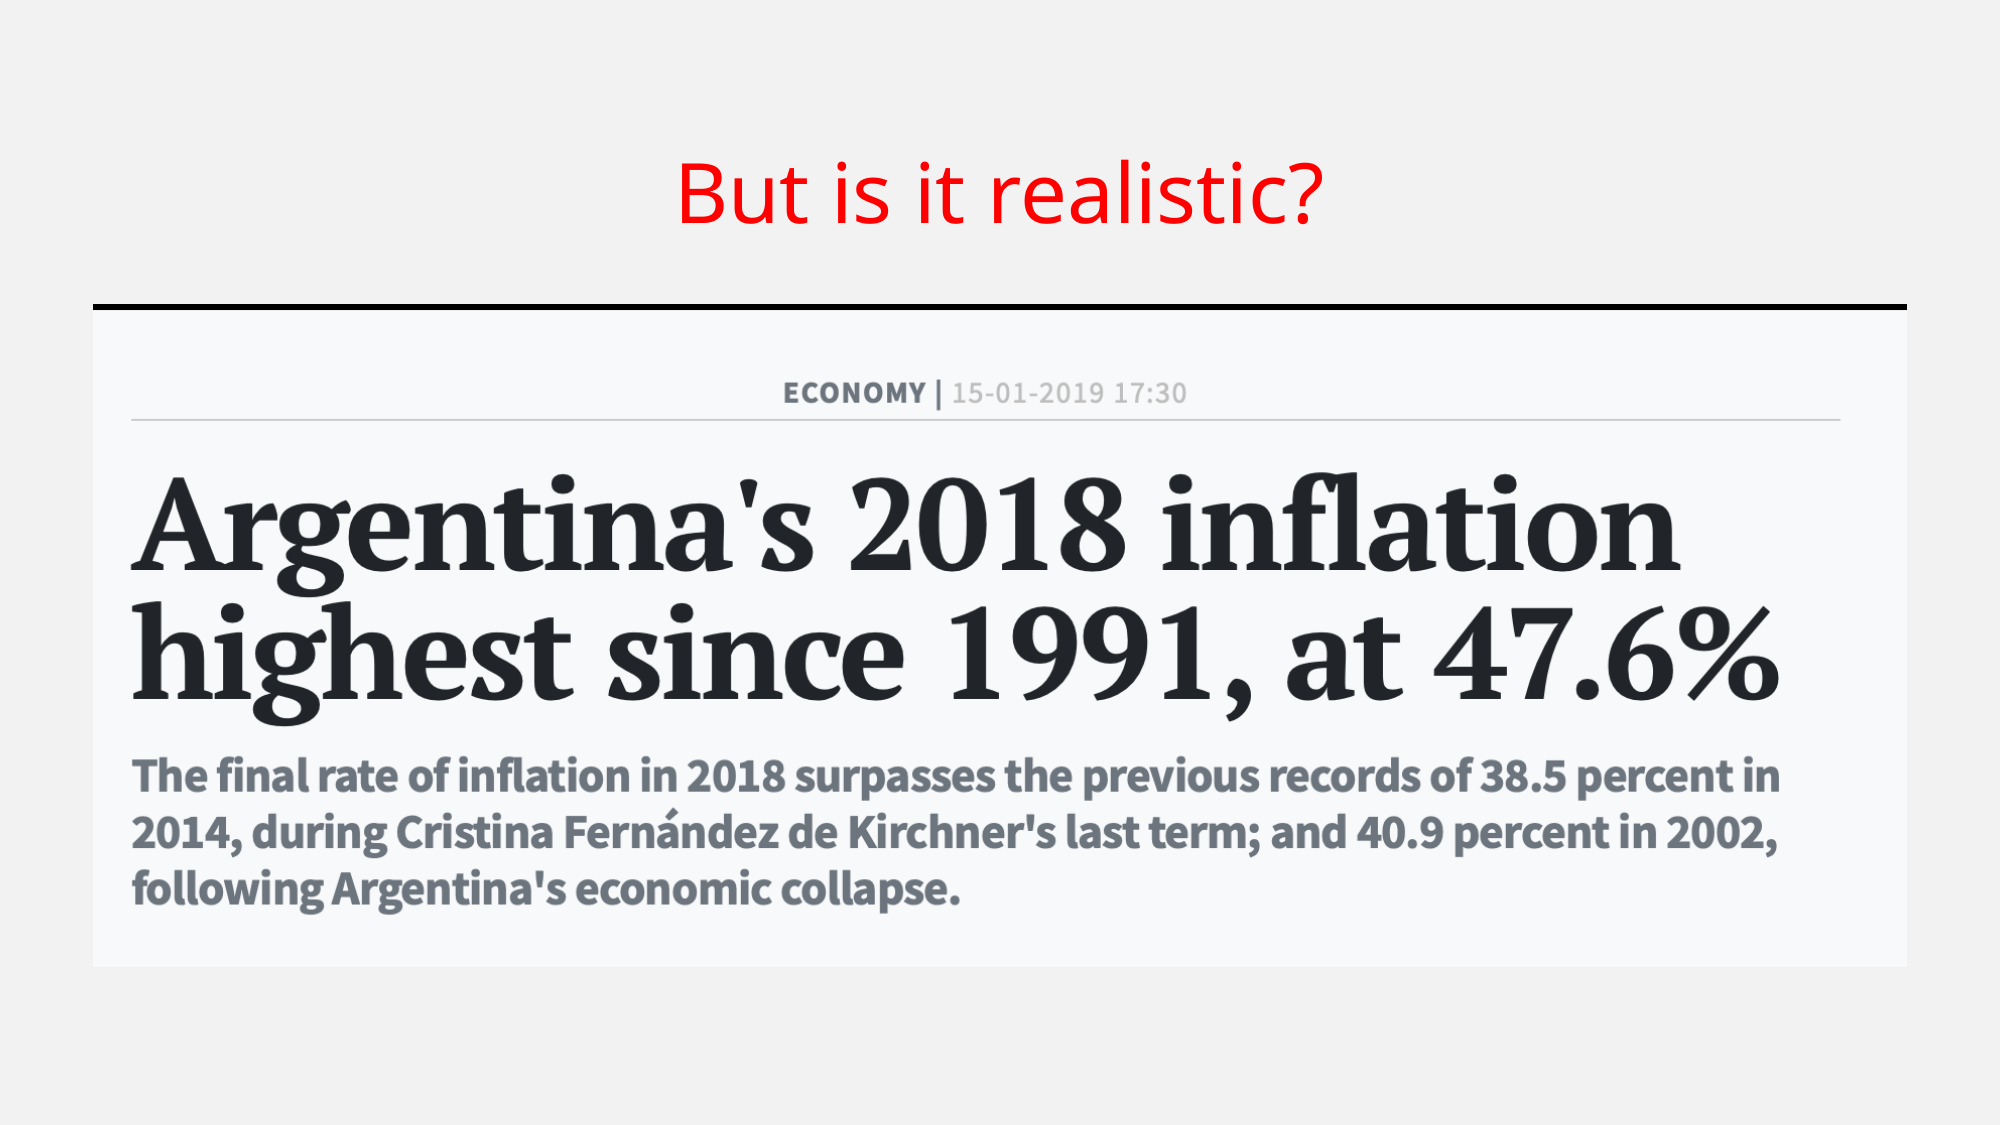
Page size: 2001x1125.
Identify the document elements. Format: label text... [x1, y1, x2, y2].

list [93, 304, 1907, 967]
text_box But is it realistic? [659, 132, 1341, 248]
